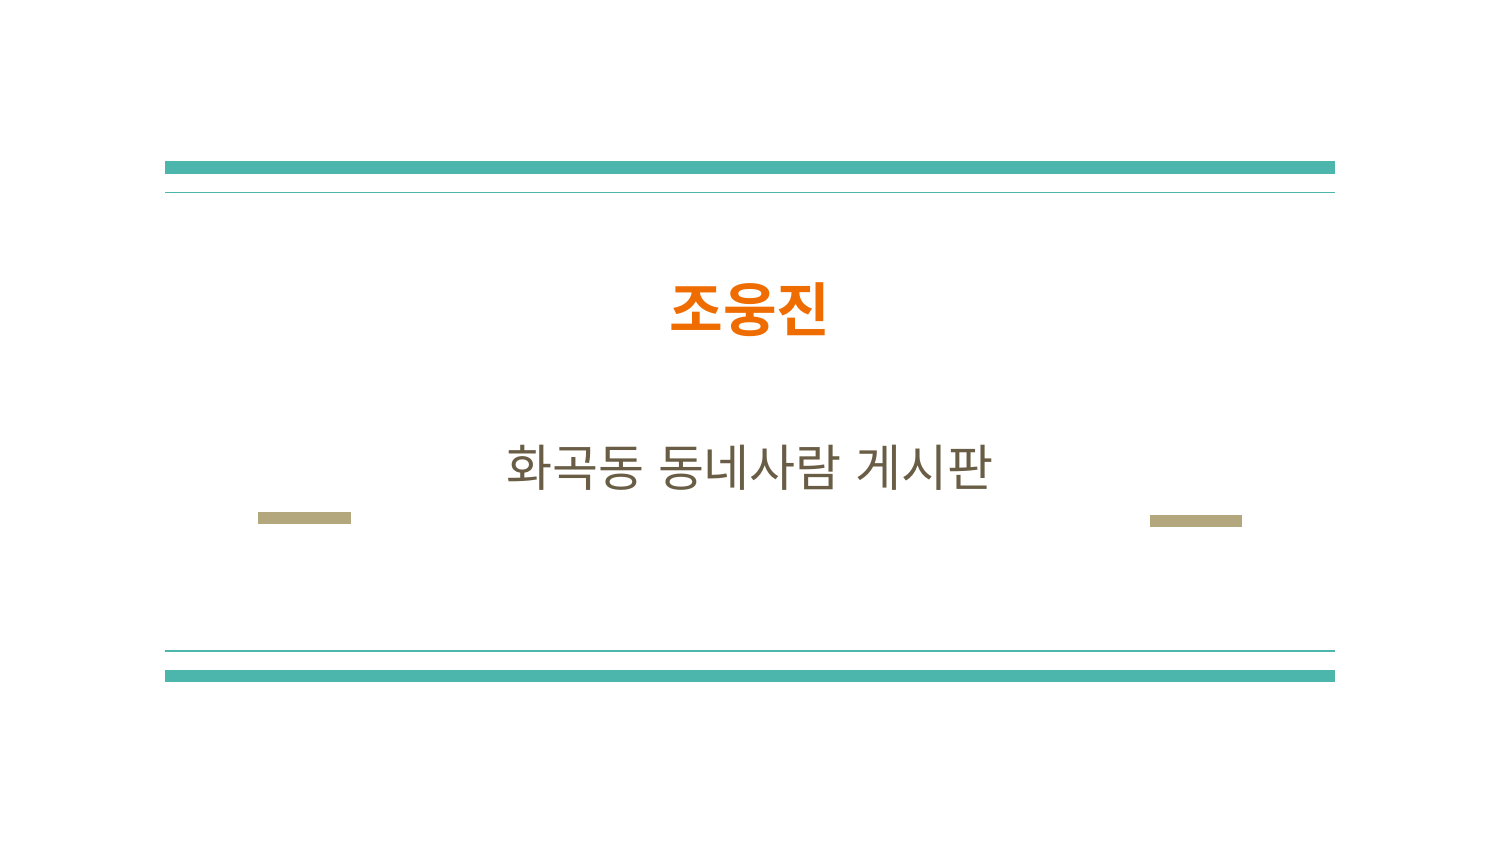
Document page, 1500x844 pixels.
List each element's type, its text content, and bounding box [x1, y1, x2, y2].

title 조웅진 [309, 220, 1191, 359]
subtitle 화곡동 동네사람 게시판 [336, 421, 1164, 537]
